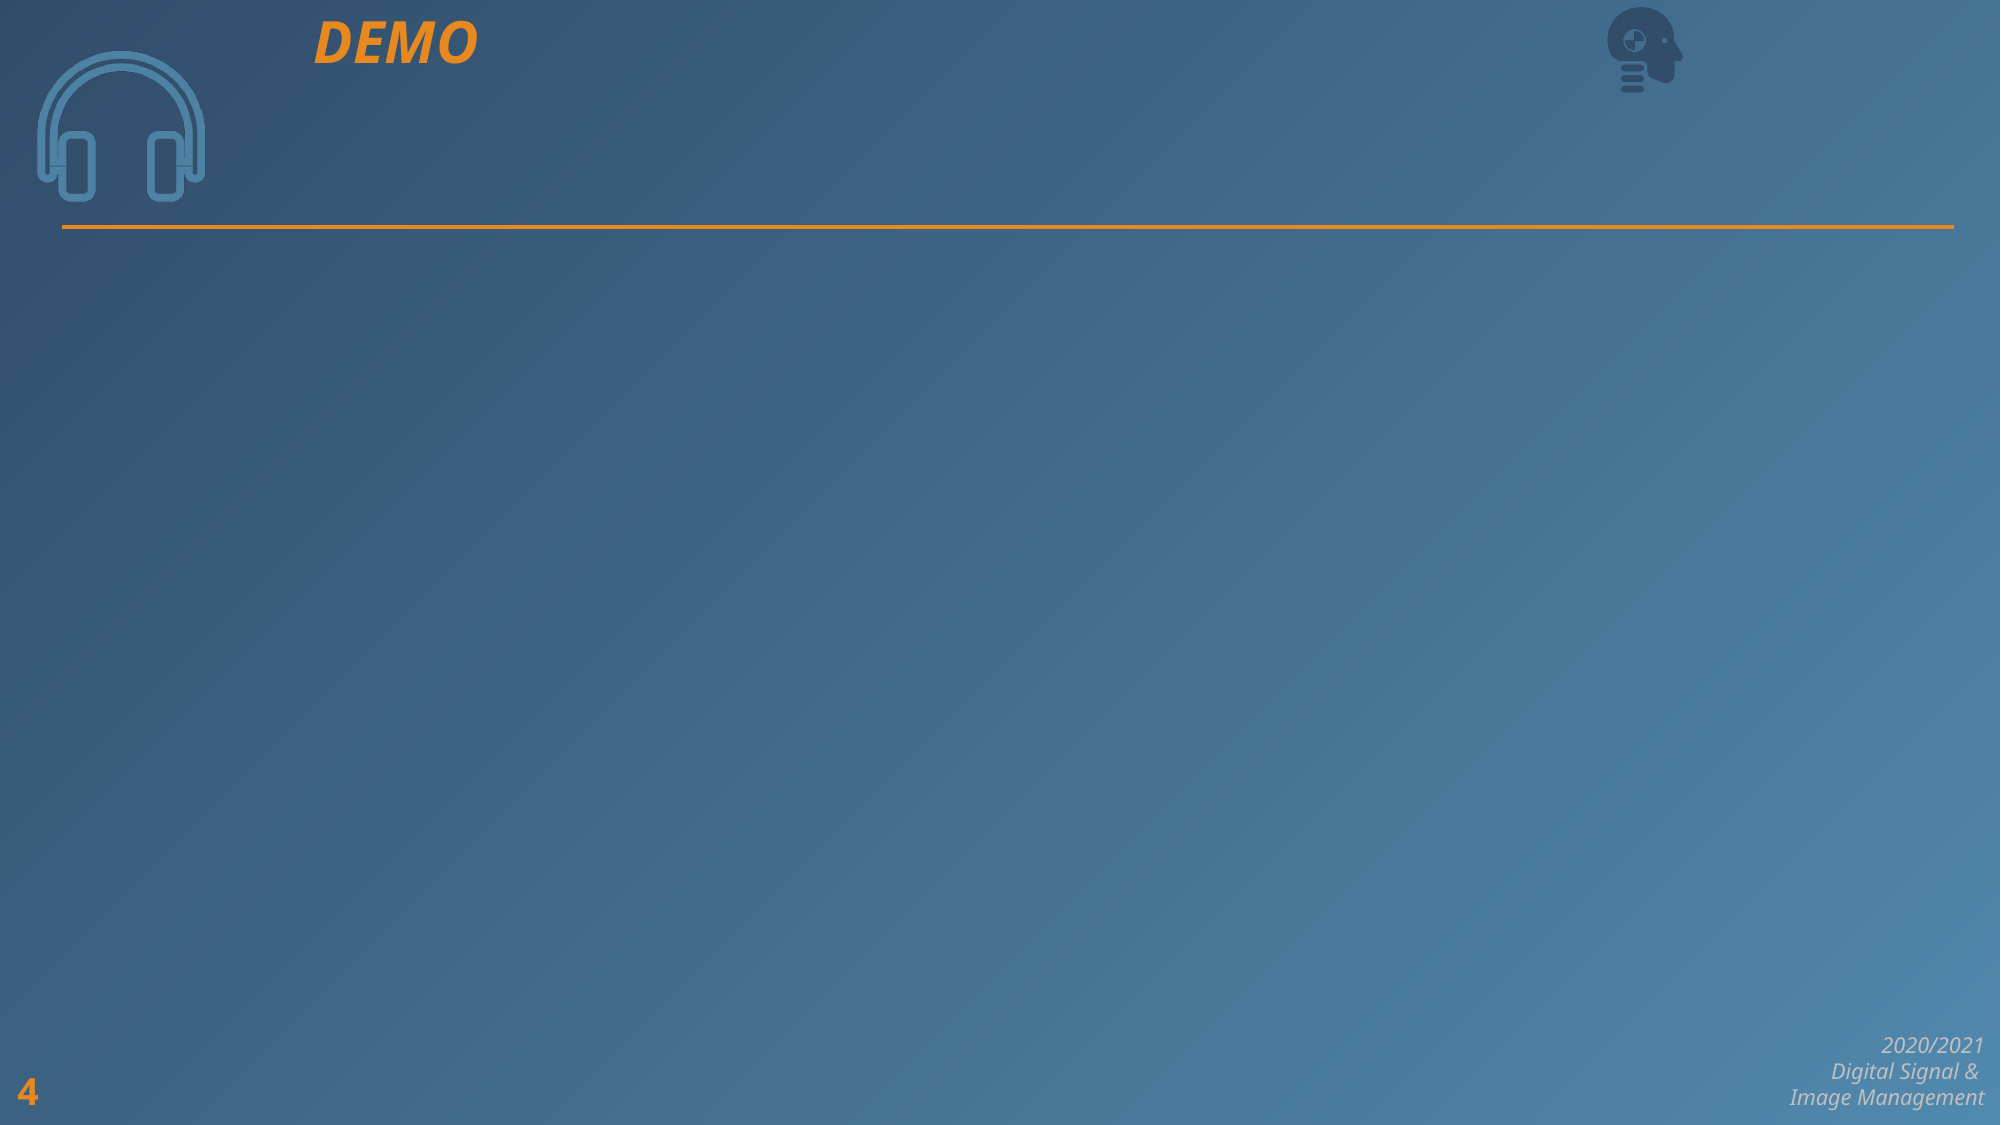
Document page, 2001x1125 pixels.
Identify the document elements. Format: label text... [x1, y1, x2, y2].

text_box DEMO [155, 0, 638, 83]
picture [20, 25, 222, 227]
text_box 2020/2021 Digital Signal & Image Management [1717, 1023, 2000, 1118]
picture [1595, 0, 1696, 100]
text_box 4 [2, 1061, 78, 1121]
